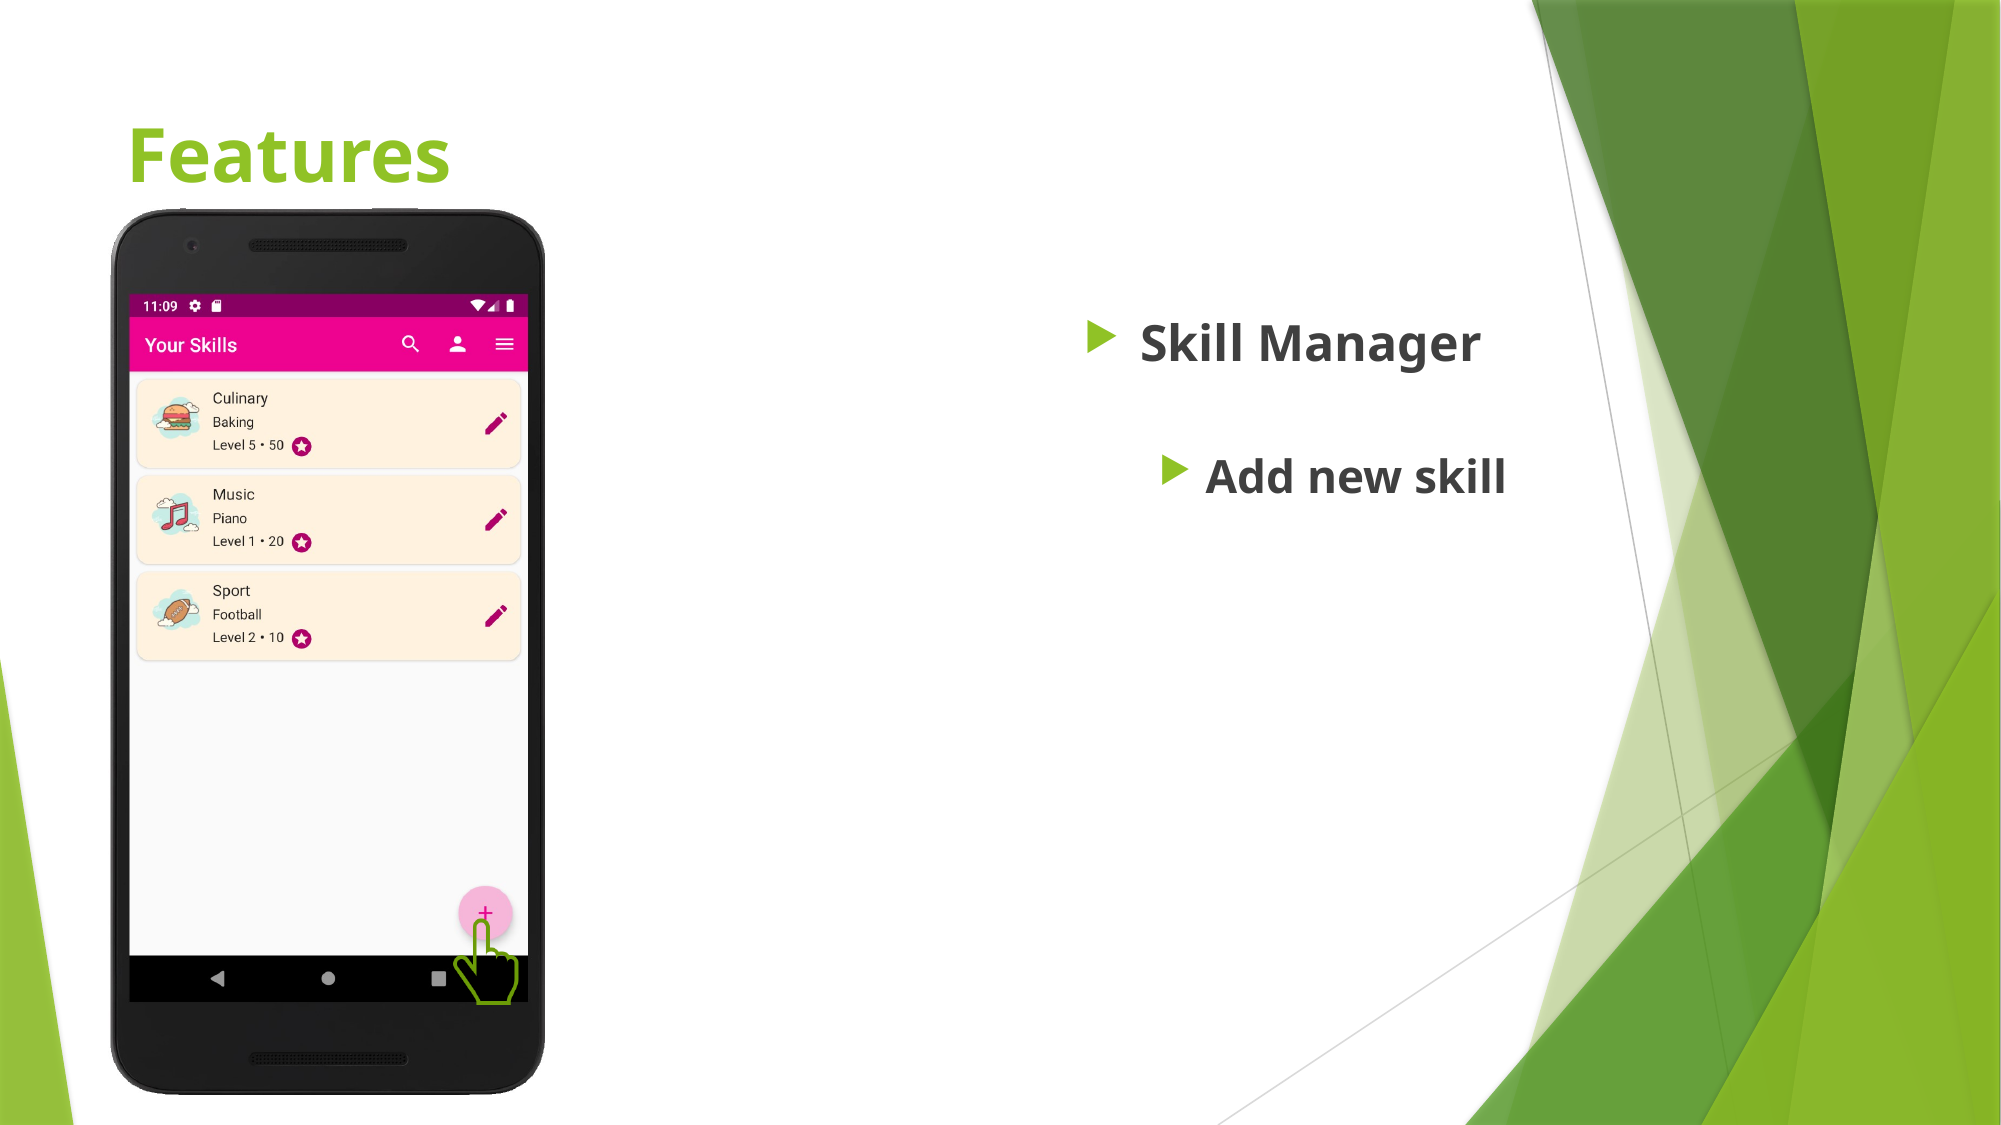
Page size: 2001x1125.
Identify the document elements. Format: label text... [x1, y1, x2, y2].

title Features [111, 99, 1522, 317]
picture [108, 207, 545, 1095]
text_box Skill Manager Add new skill [1068, 244, 1578, 1037]
